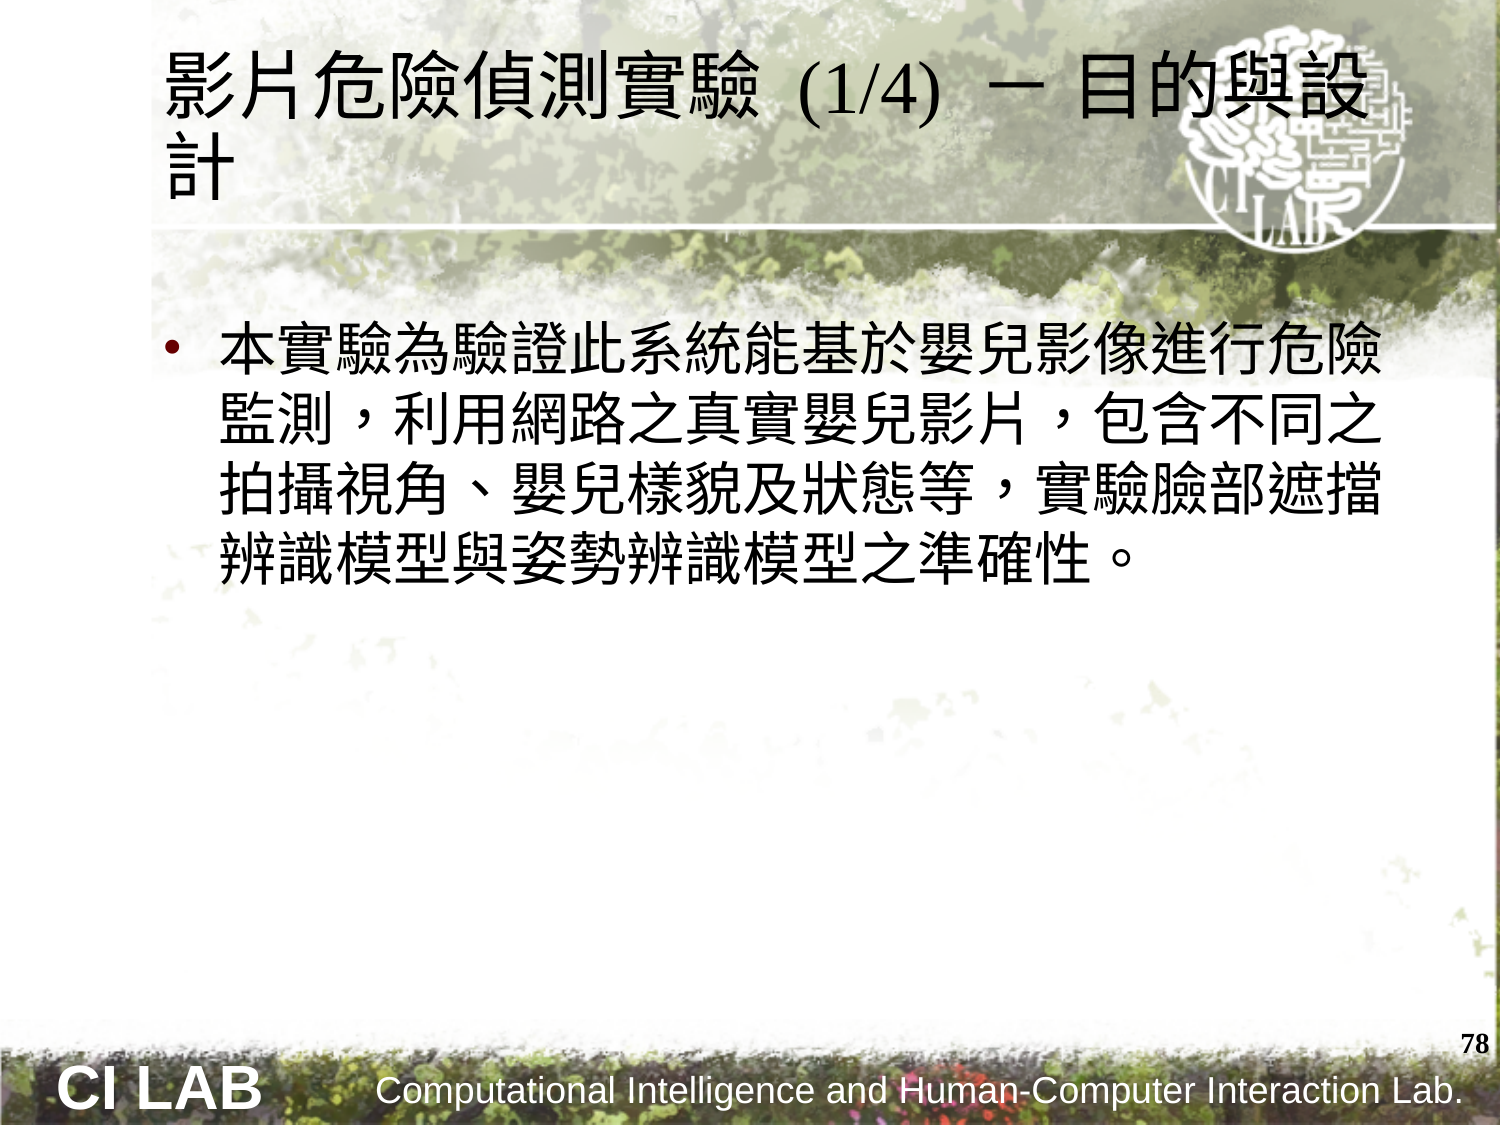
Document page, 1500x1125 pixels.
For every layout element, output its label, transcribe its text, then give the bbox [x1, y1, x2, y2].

picture [0, 0, 1500, 1125]
title 影片危險偵測實驗 (1/4) － 目的與設計 [147, 31, 1448, 219]
slide_number 78 [1426, 985, 1500, 1067]
text_box 本實驗為驗證此系統能基於嬰兒影像進行危險監測，利用網路之真實嬰兒影片，包含不同之拍攝視角、嬰兒樣貌及狀態等，實驗臉部遮擋辨識模型與姿勢辨識模型之準確性。 [147, 304, 1410, 961]
